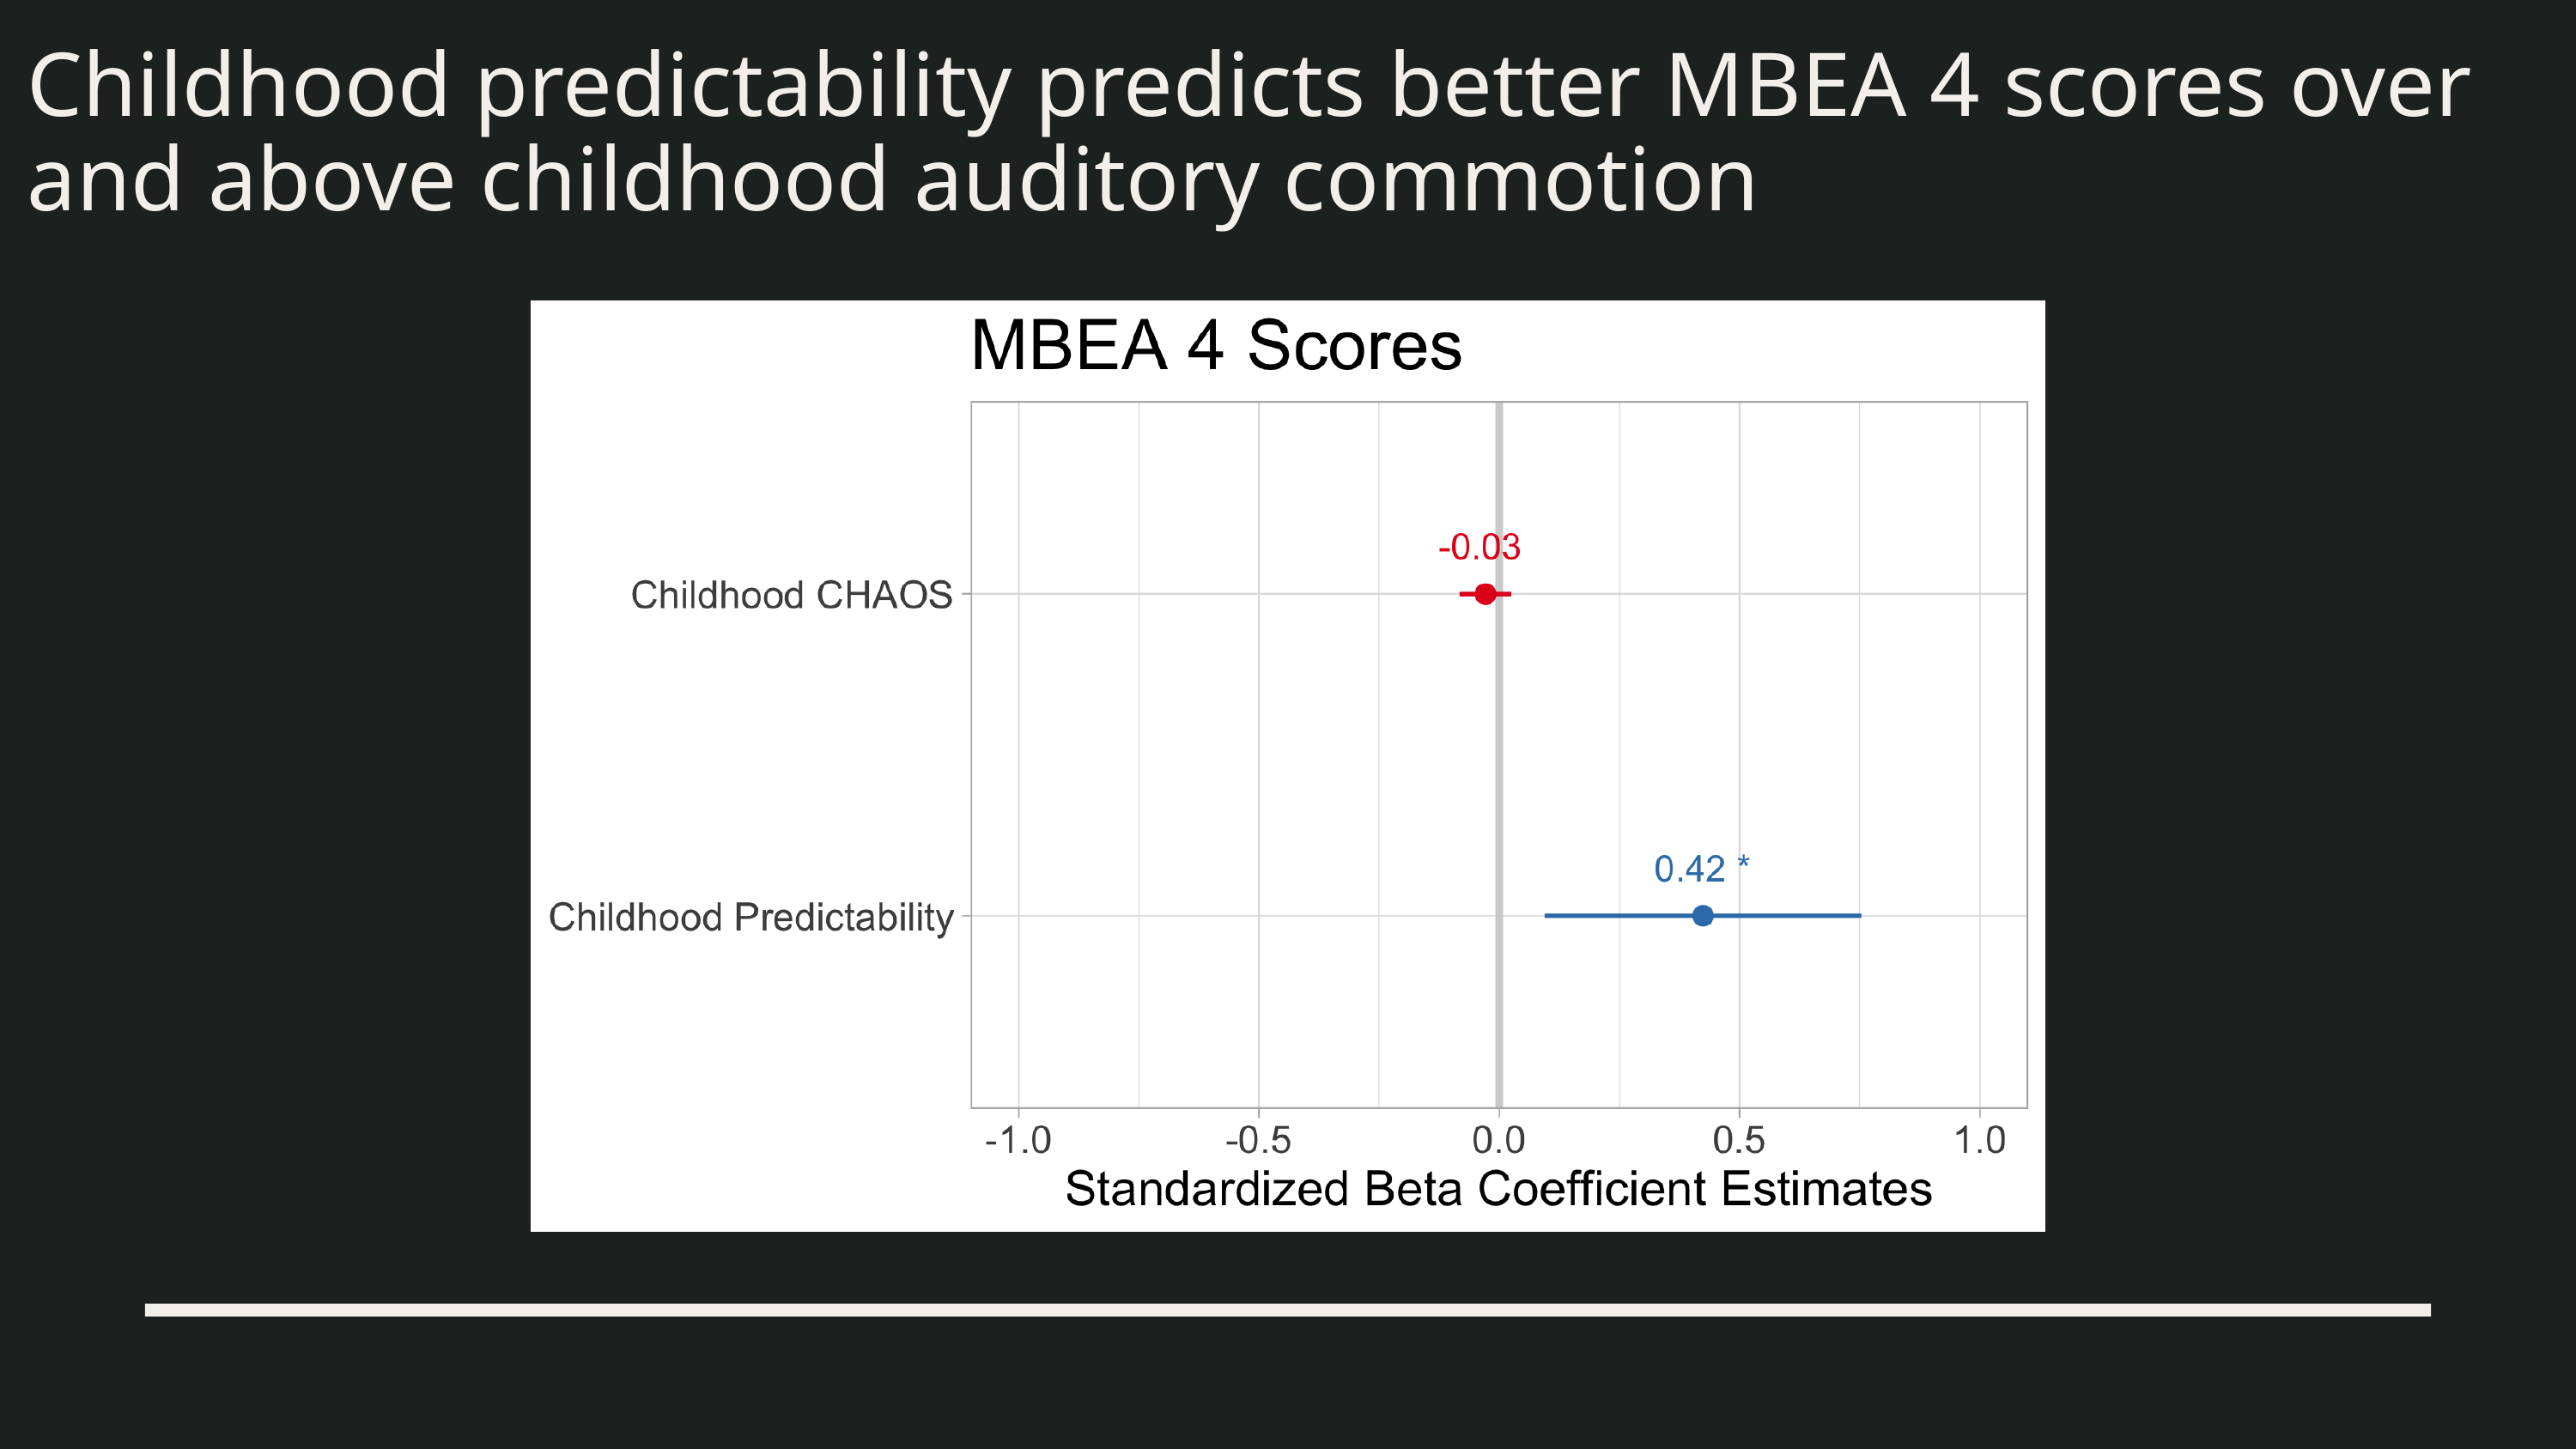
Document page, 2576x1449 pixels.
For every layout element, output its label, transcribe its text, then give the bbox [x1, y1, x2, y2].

text_box [144, 1303, 2432, 1317]
picture [531, 300, 2045, 1232]
text_box Childhood predictability predicts better MBEA 4 scores over and above childhood auditory commotion [27, 39, 2576, 228]
